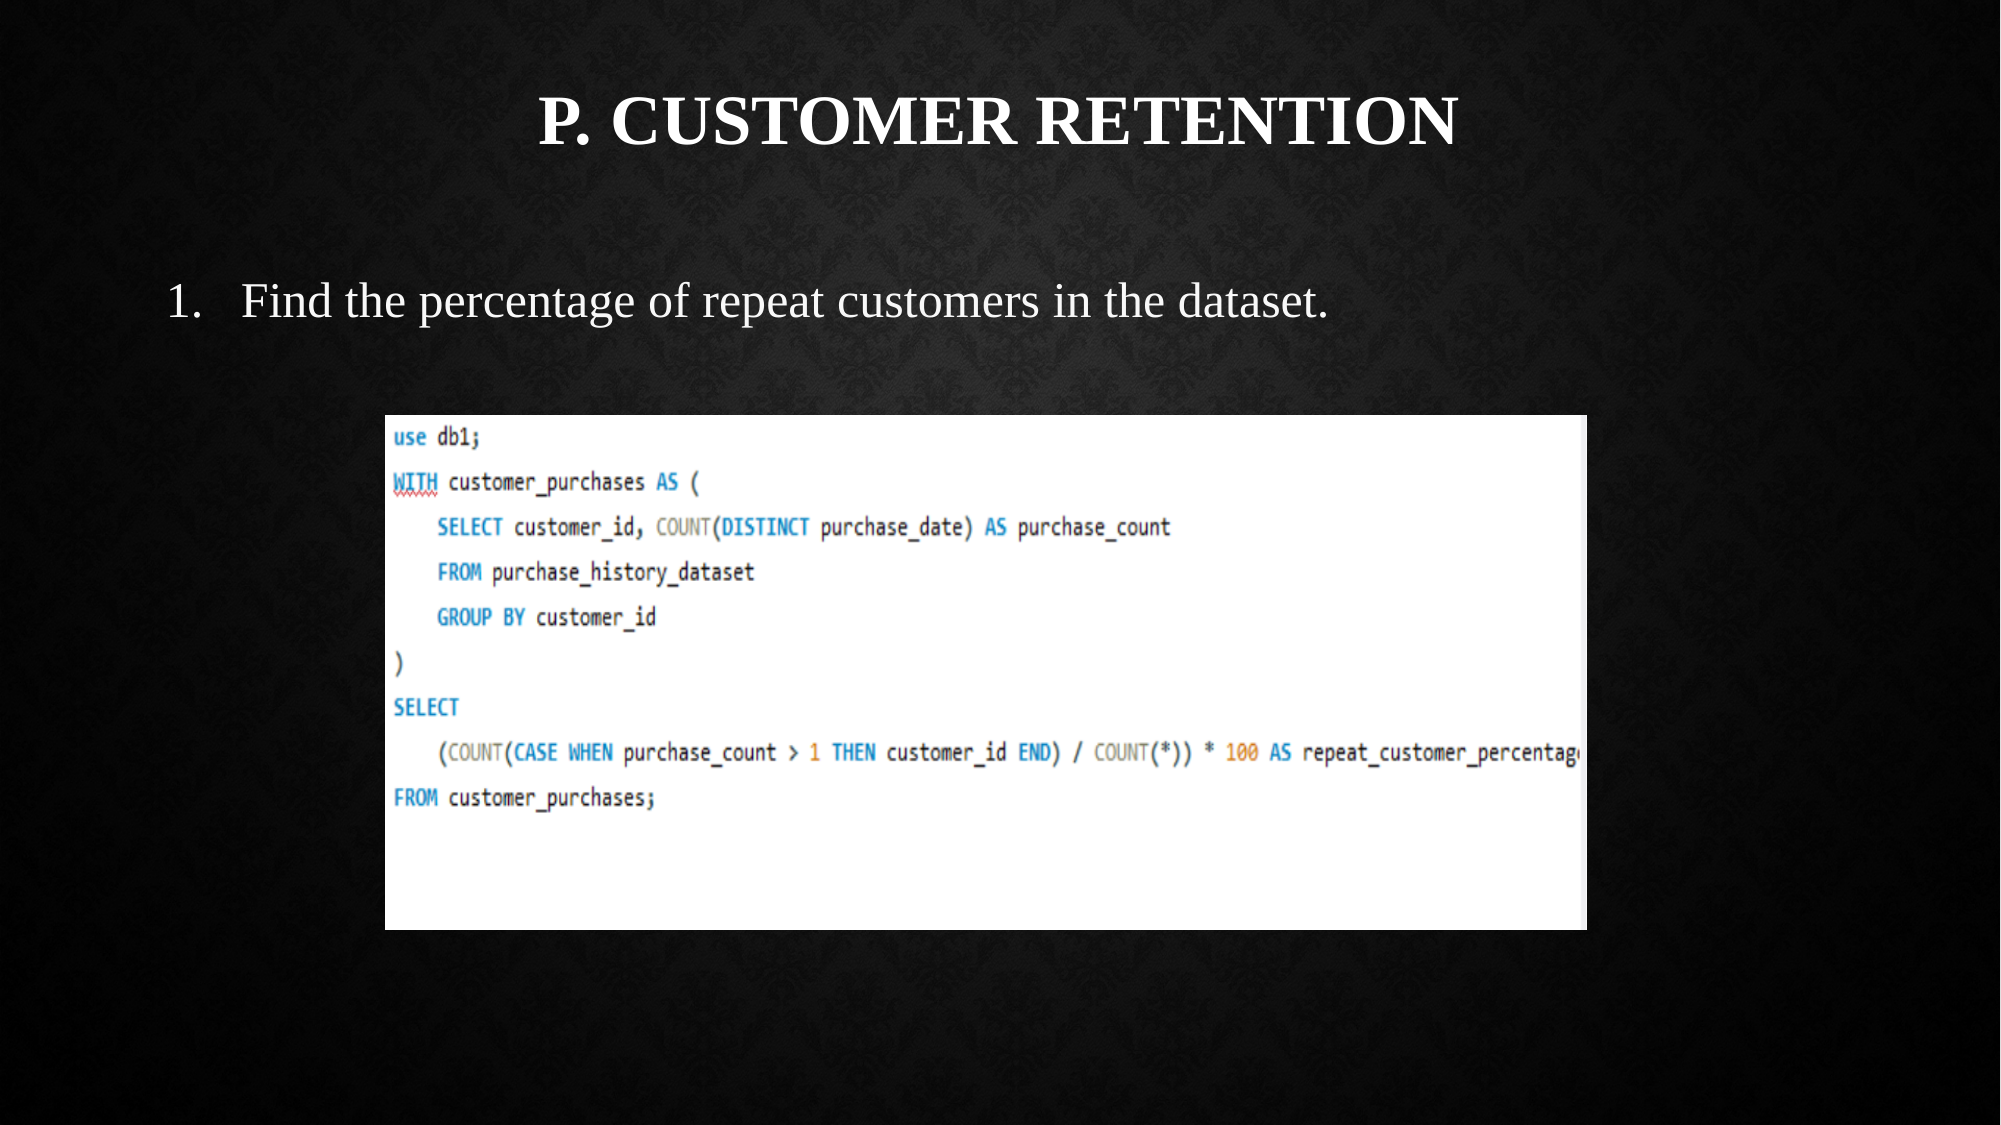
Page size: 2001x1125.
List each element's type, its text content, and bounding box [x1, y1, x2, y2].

list Find the percentage of repeat customers in the dataset. [150, 247, 1850, 1037]
picture [385, 414, 1588, 931]
title p. Customer retention [149, 35, 1849, 207]
